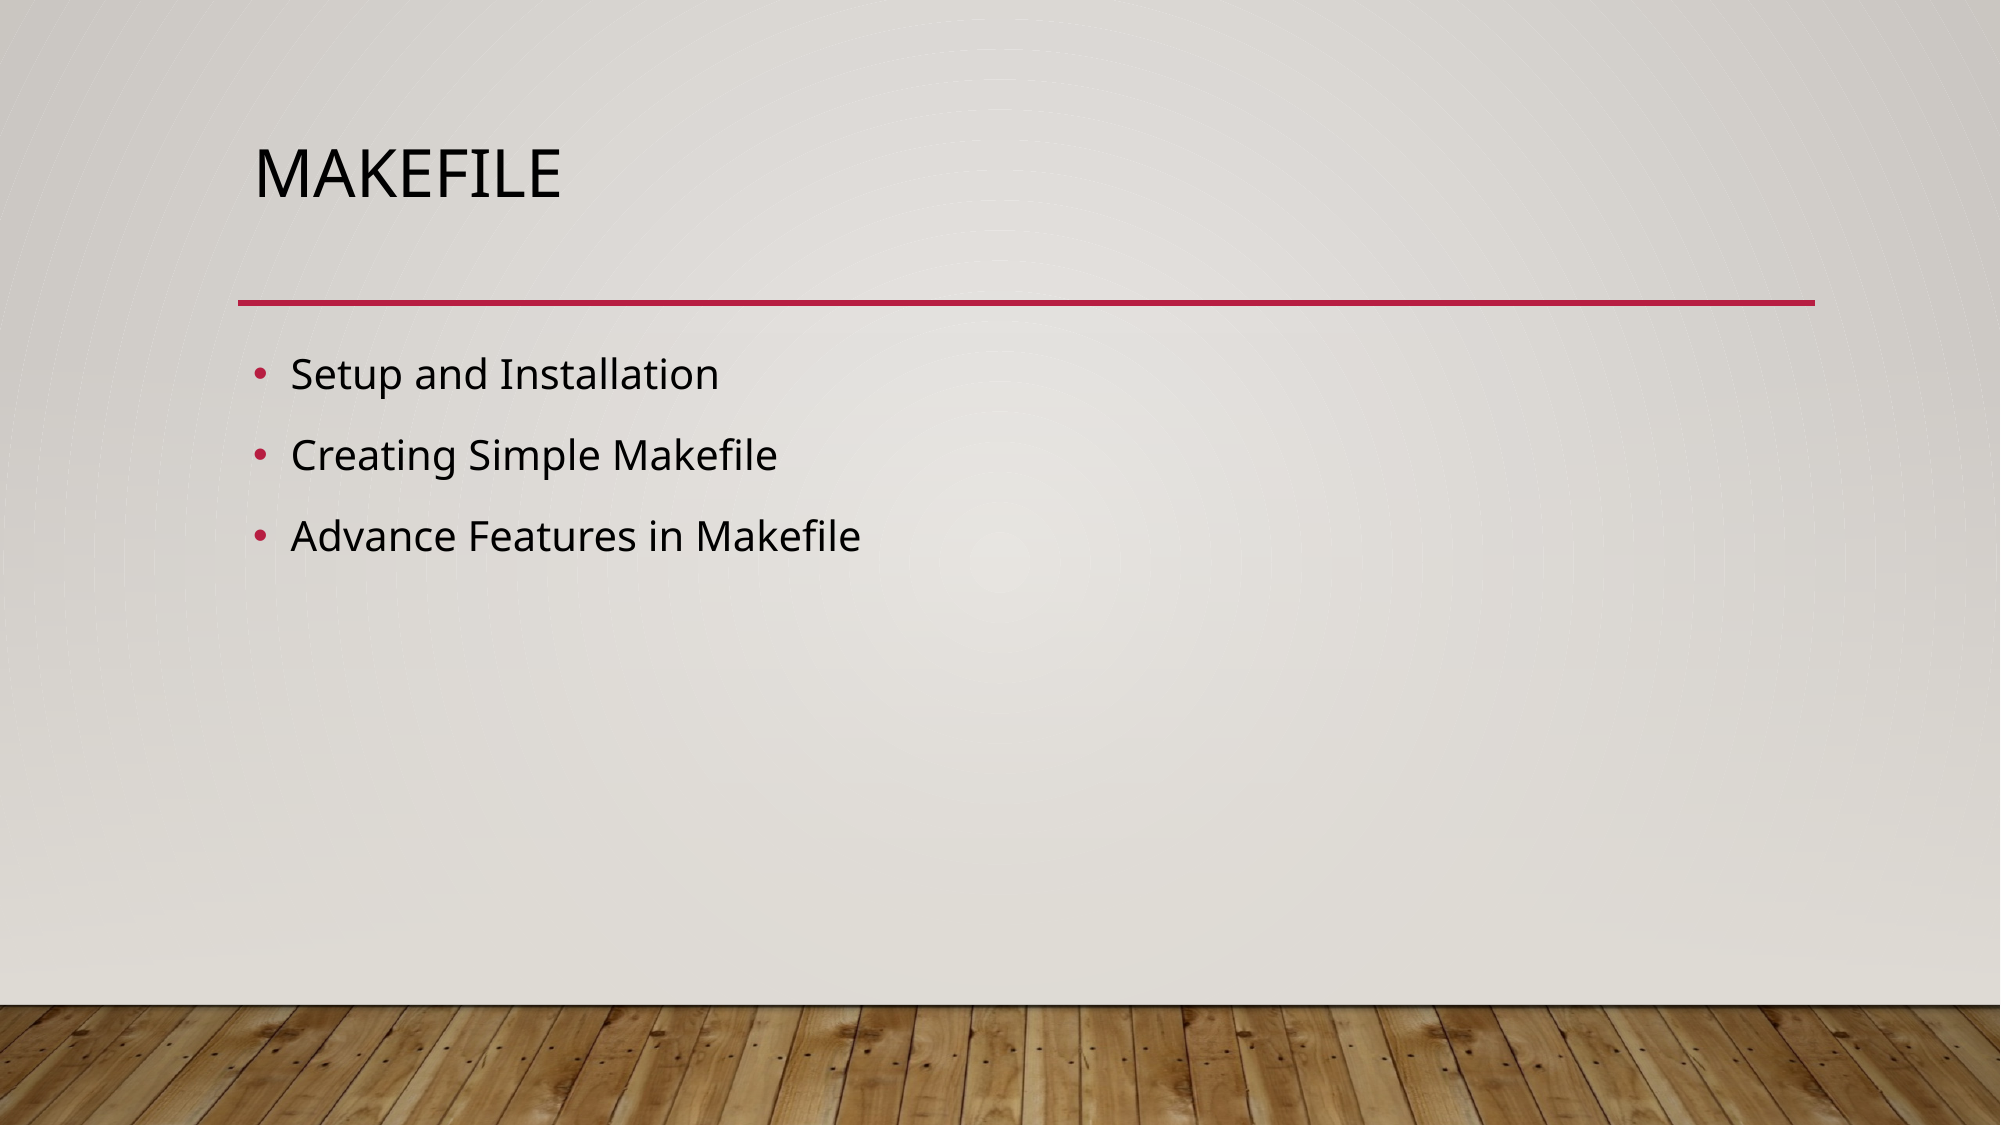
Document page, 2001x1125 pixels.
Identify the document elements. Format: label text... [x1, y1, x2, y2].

title Makefile [238, 131, 1814, 305]
picture [0, 1005, 2000, 1125]
list Setup and Installation Creating Simple Makefile Advance Features in Makefile [238, 330, 1814, 897]
